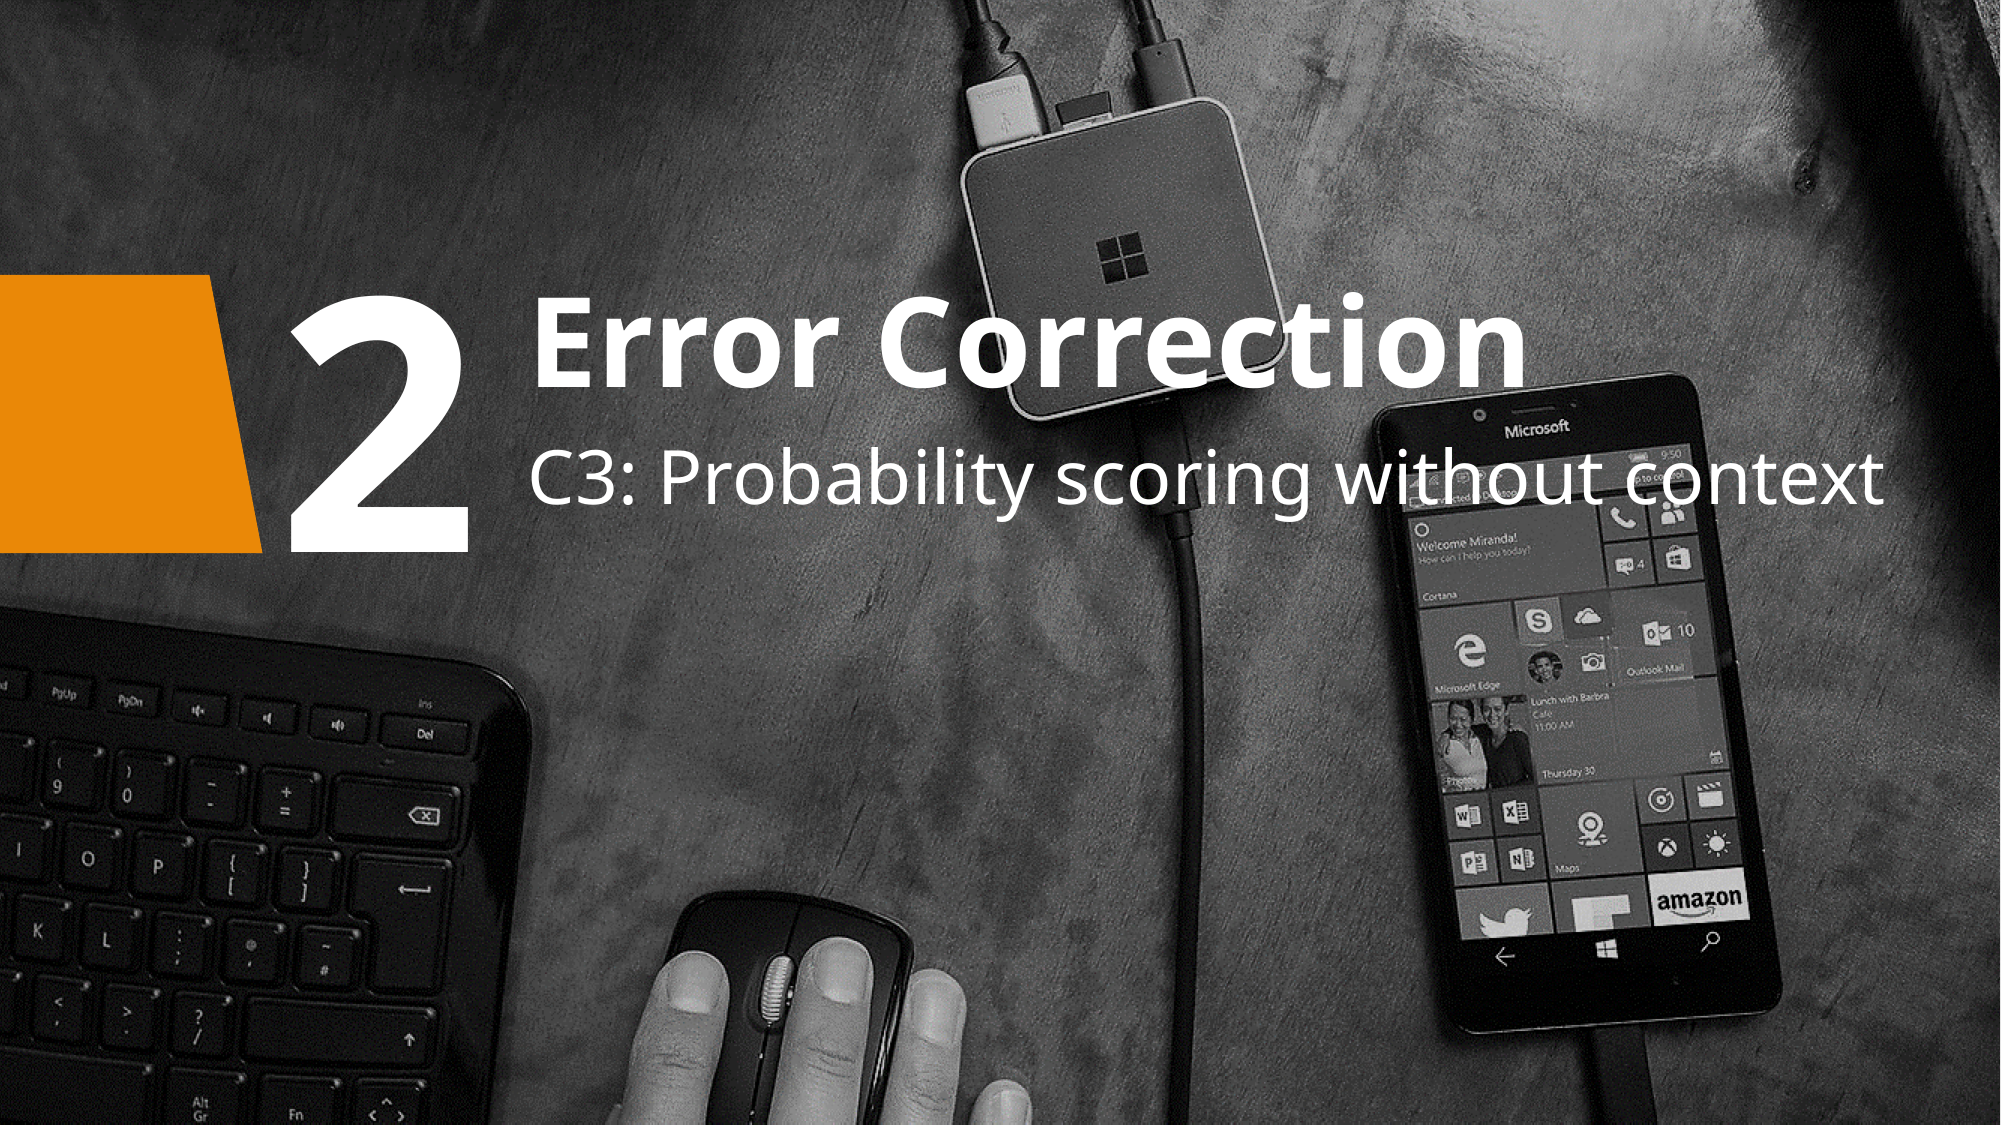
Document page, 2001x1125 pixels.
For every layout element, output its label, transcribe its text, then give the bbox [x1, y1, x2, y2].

list C3: Probability scoring without context [512, 432, 1979, 541]
list 2 [262, 238, 513, 600]
list Error Correction [512, 272, 1569, 432]
picture [0, 0, 2001, 1125]
